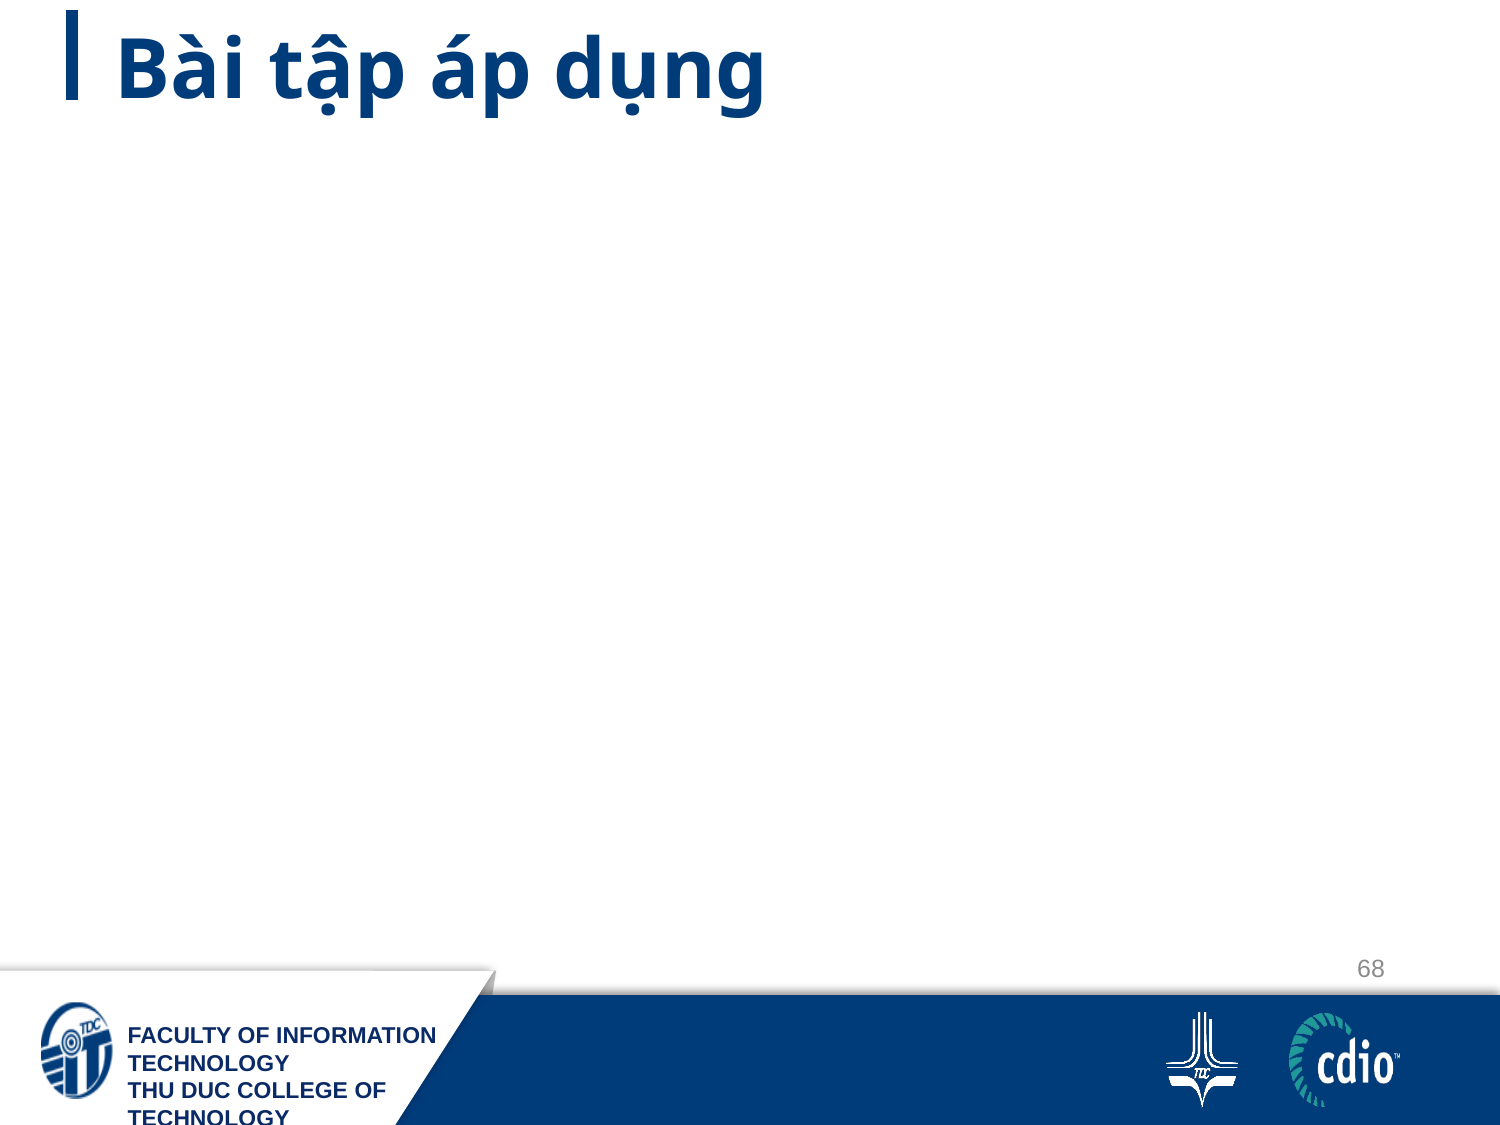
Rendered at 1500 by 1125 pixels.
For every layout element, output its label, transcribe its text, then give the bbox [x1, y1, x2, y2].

picture [41, 1001, 340, 1099]
picture [257, 1090, 266, 1096]
picture [202, 1090, 209, 1096]
picture [1289, 1013, 1400, 1107]
picture [1166, 1012, 1238, 1109]
slide_number 68 [1062, 937, 1400, 998]
title Bài tập áp dụng [99, 5, 1394, 138]
picture [163, 1090, 170, 1096]
picture [318, 1090, 327, 1096]
